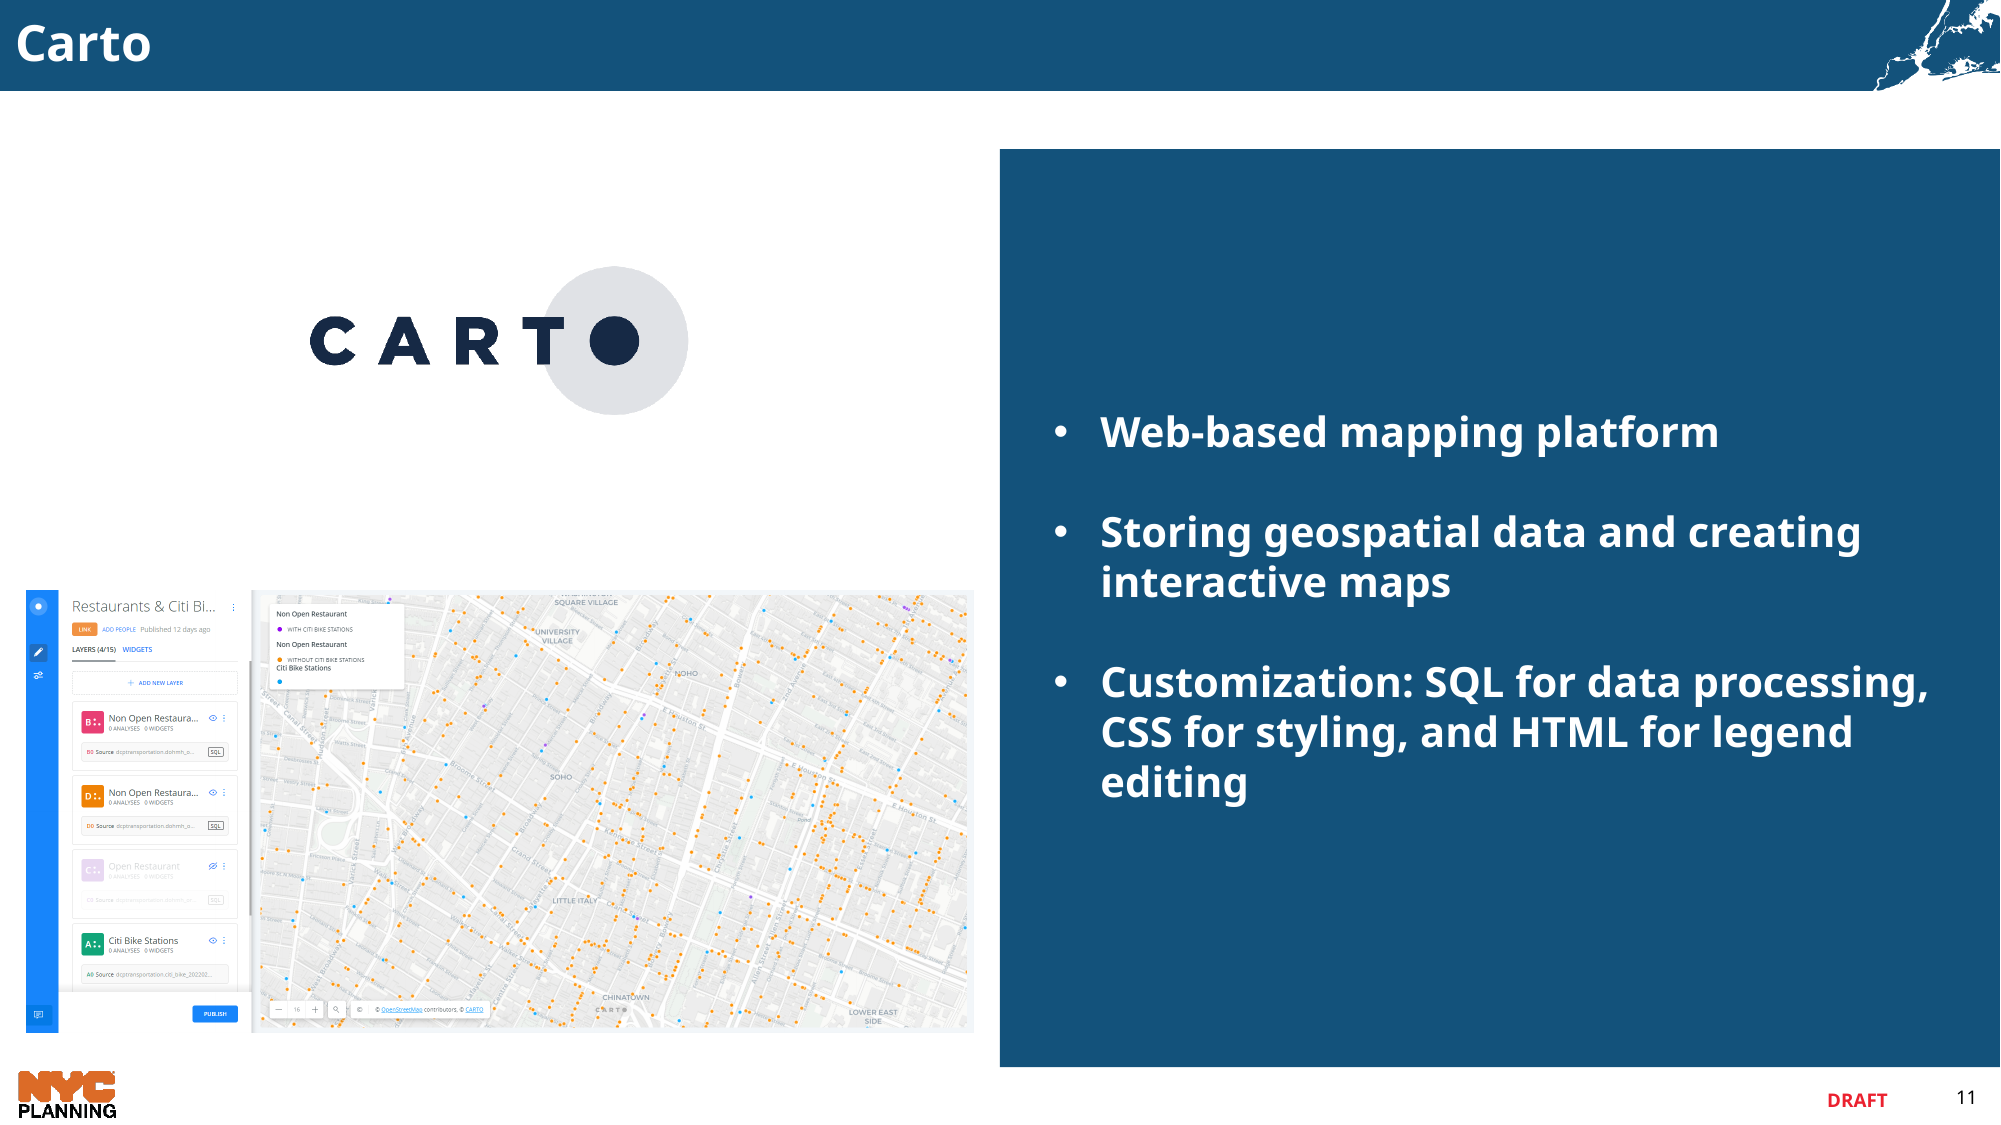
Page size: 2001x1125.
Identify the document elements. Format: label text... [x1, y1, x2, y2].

picture [1800, 0, 2000, 91]
text_box Web-based mapping platform Storing geospatial data and creating interactive maps Customization: SQL for data processing, CSS for styling, and HTML for legend editing [1038, 398, 1962, 814]
text_box [999, 148, 2000, 1068]
picture [310, 266, 689, 415]
picture [16, 1069, 117, 1119]
slide_number 11 [1850, 1080, 2000, 1117]
title Carto [0, 0, 1800, 91]
picture [26, 590, 974, 1033]
